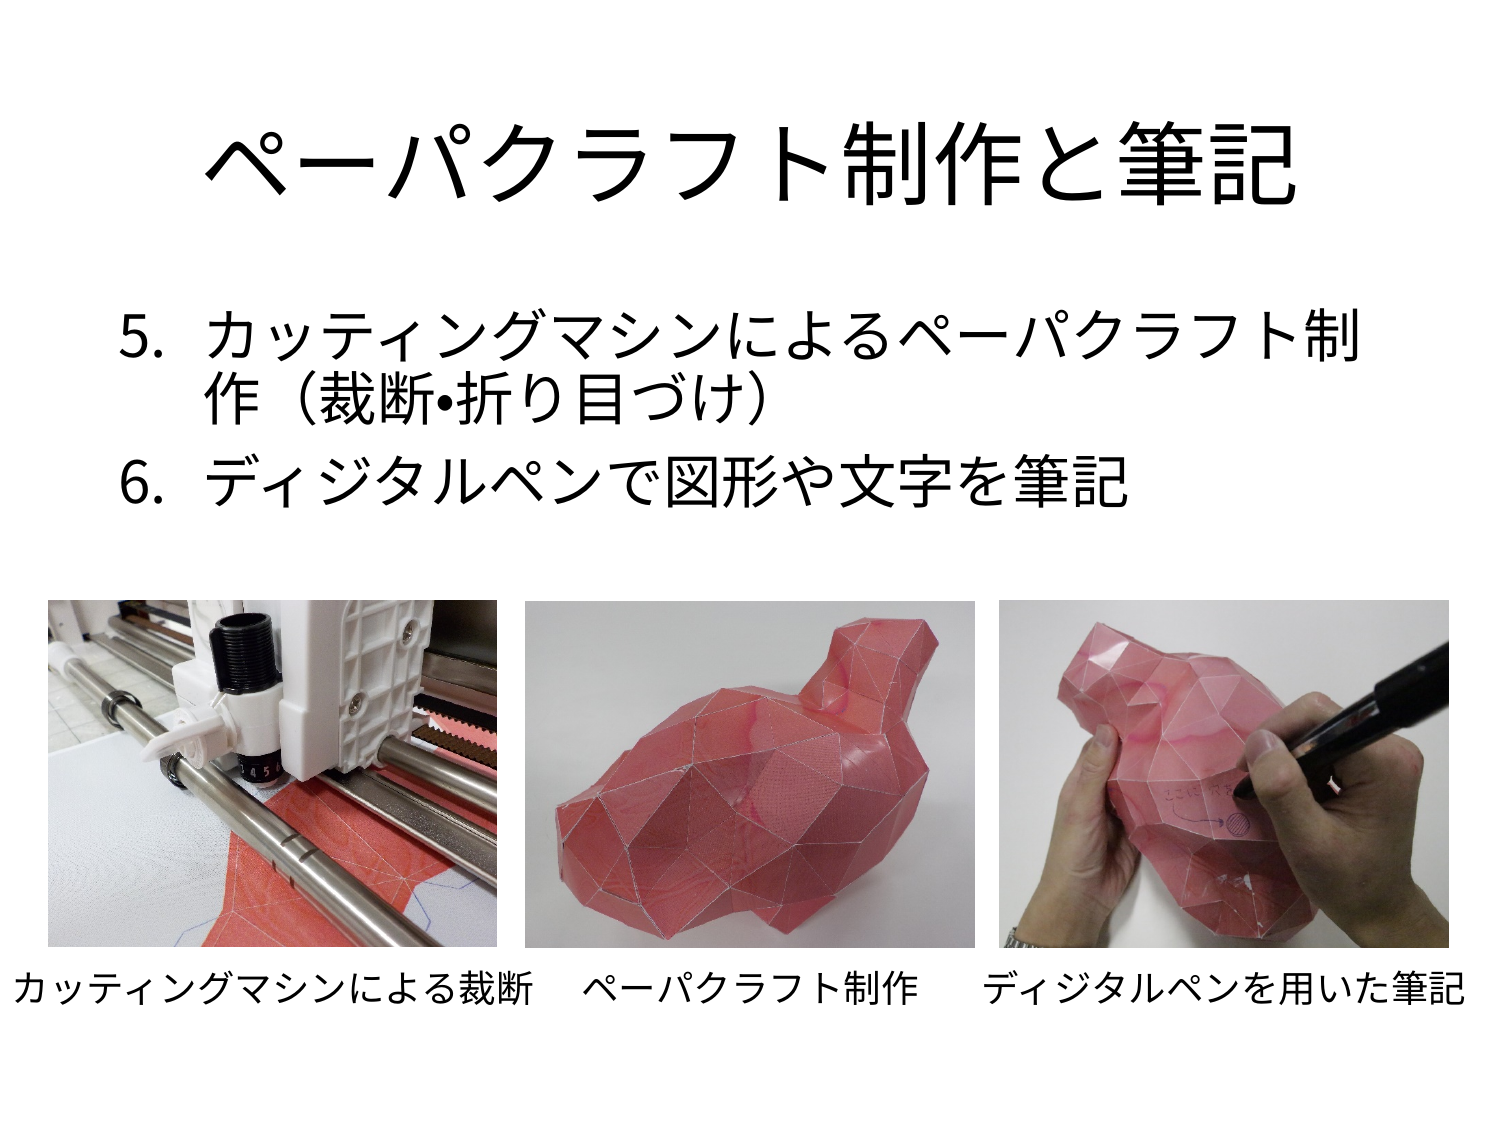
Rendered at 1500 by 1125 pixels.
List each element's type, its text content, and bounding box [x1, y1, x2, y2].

text_box ペーパクラフト制作 [566, 957, 934, 1017]
list カッティングマシンによるペーパクラフト制作（裁断・折り目づけ） ディジタルペンで図形や文字を筆記 [103, 299, 1397, 1014]
title ペーパクラフト制作と筆記 [103, 59, 1397, 278]
text_box ディジタルペンを用いた筆記 [967, 957, 1481, 1017]
picture [48, 600, 497, 947]
picture [999, 600, 1449, 948]
picture [525, 601, 975, 948]
text_box カッティングマシンによる裁断 [0, 957, 549, 1017]
